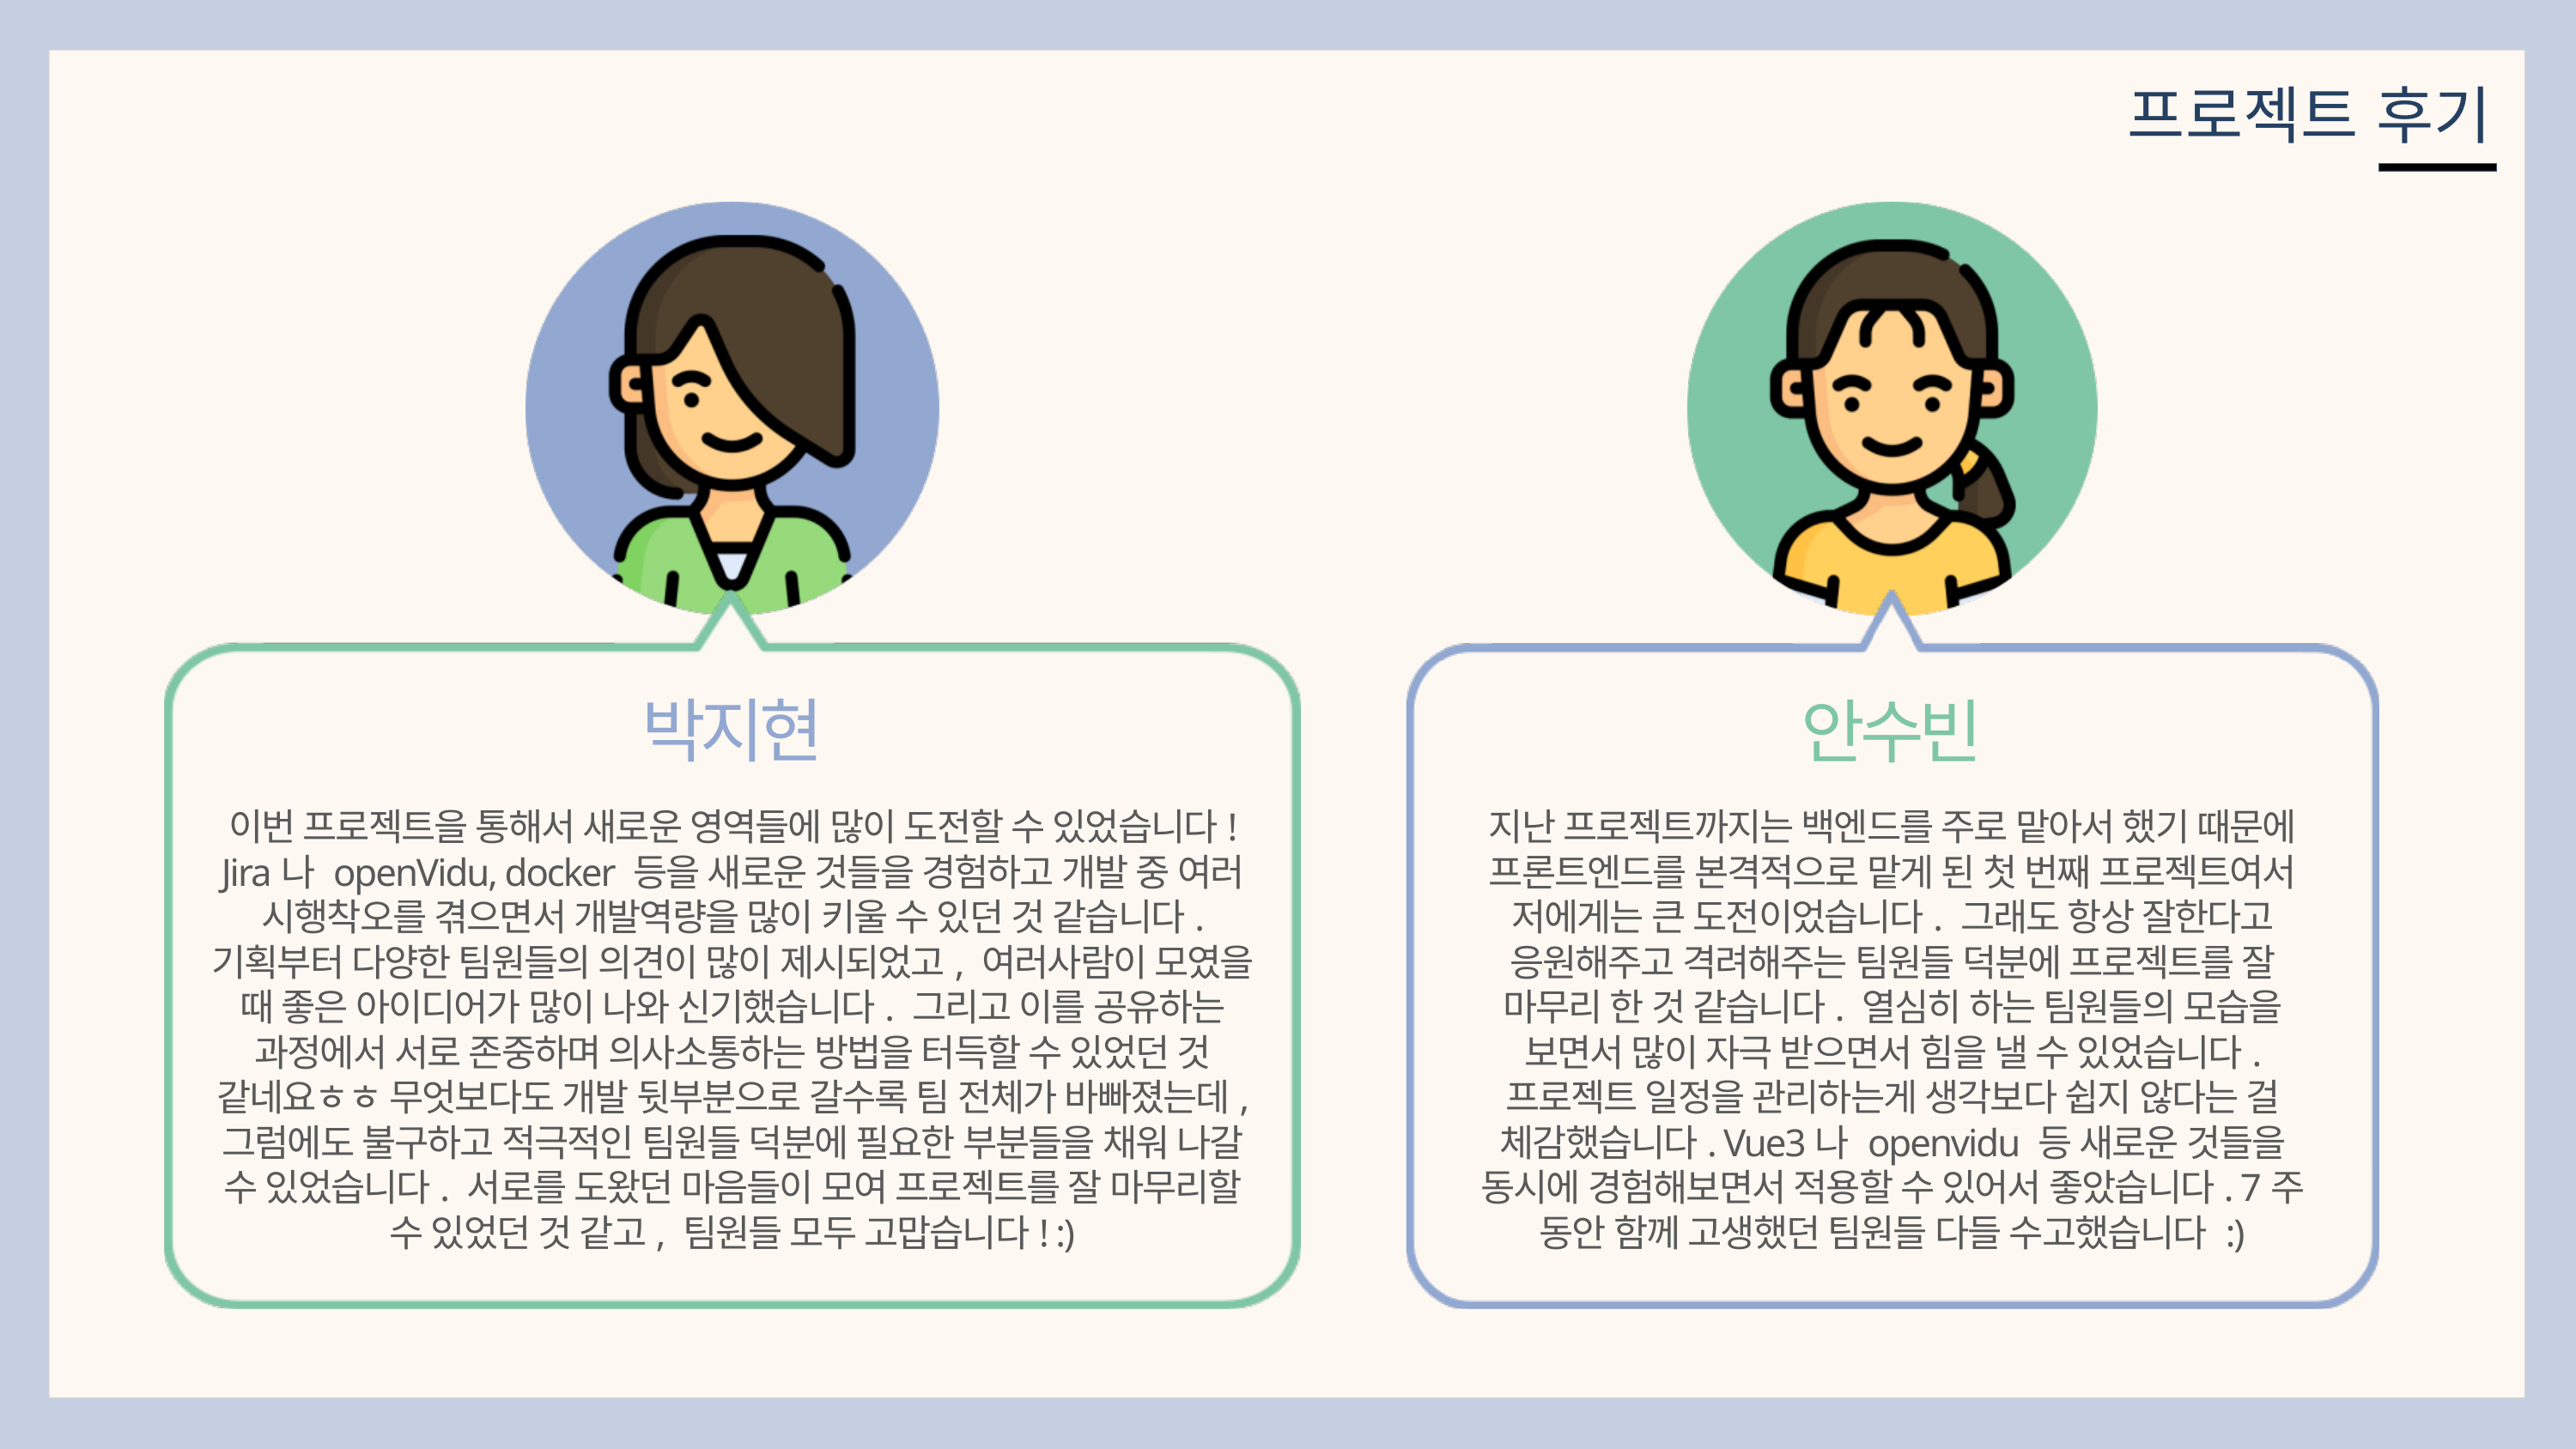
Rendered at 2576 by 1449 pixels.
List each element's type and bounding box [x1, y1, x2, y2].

text_box [163, 584, 1302, 1309]
text_box [1686, 202, 2098, 583]
text_box [1406, 584, 2379, 1309]
picture [2378, 163, 2498, 172]
text_box [526, 202, 939, 583]
text_box [0, 0, 2576, 1449]
